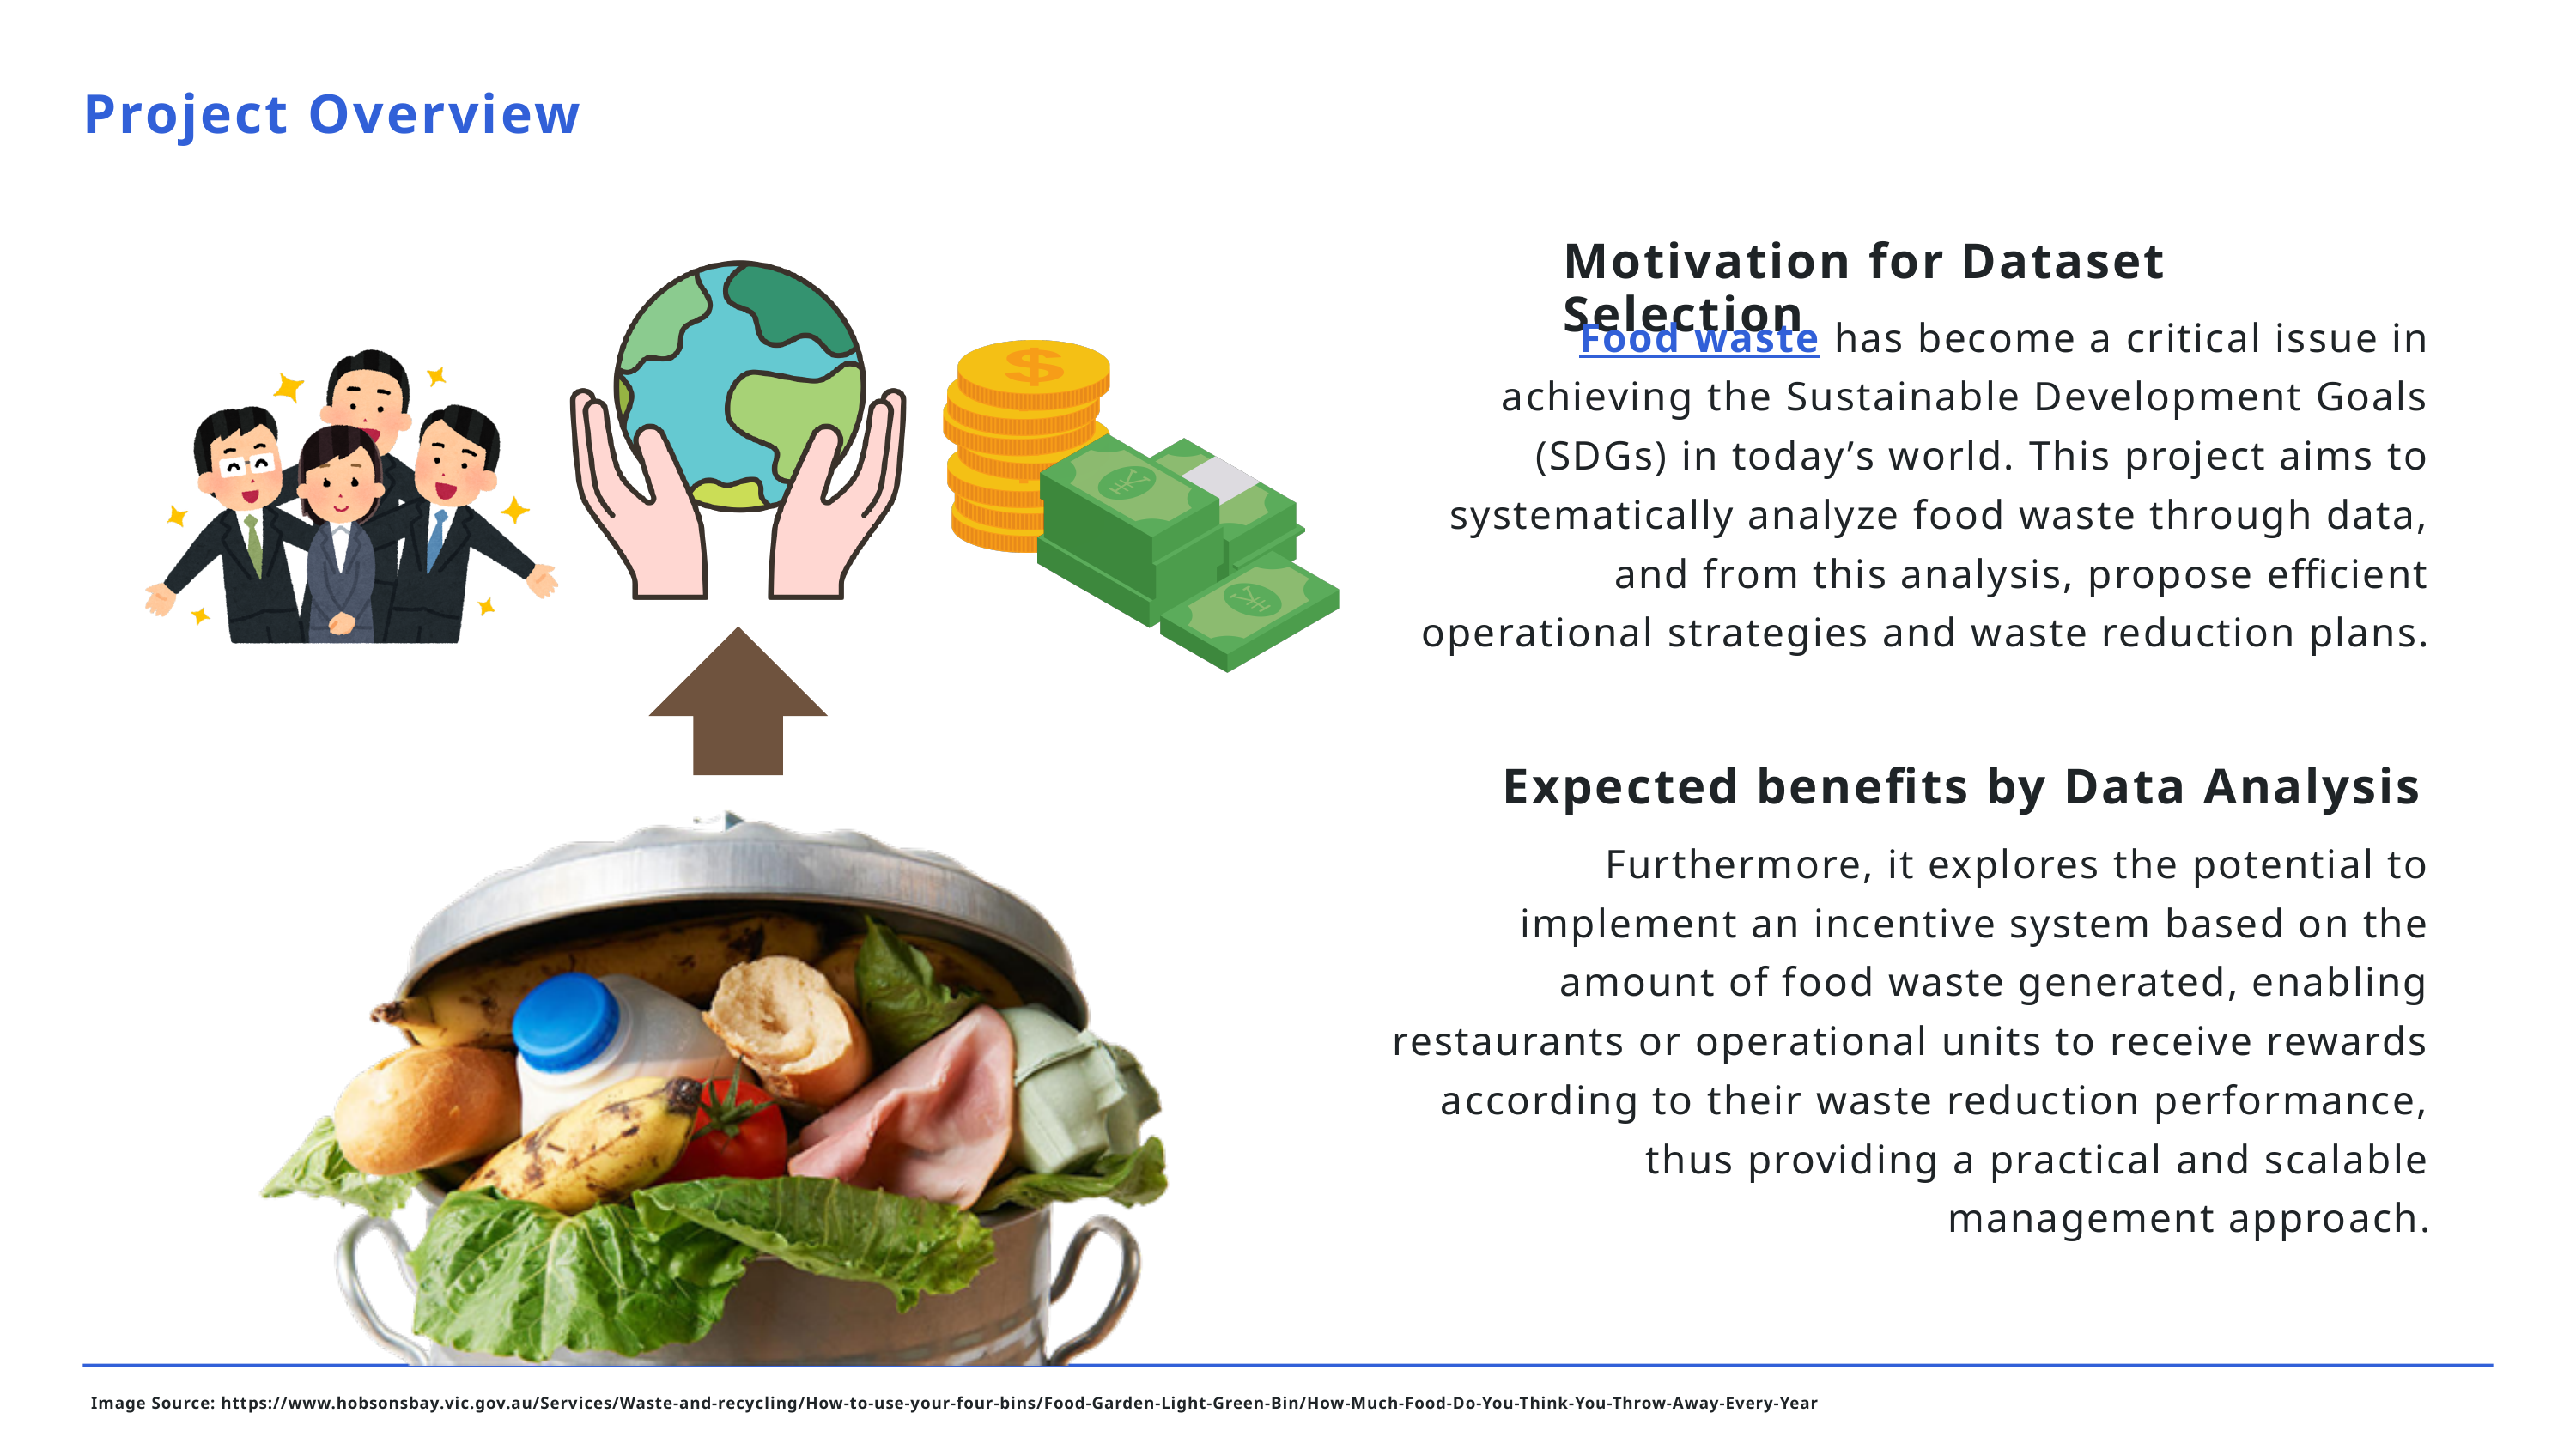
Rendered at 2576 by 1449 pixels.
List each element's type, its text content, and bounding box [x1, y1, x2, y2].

text_box Project Overview [82, 85, 583, 145]
text_box [1037, 433, 1340, 673]
text_box [144, 349, 559, 644]
text_box Food waste has become a critical issue in achieving the Sustainable Development Goals (SDGs) in today’s world. This project aims to systematically analyze food waste through data, and from this analysis, propose efficient operational strategies and waste reduction plans. [1413, 300, 2432, 655]
text_box [237, 802, 1239, 1366]
text_box [943, 340, 1110, 554]
text_box [569, 260, 907, 600]
text_box Expected benefits by Data Analysis [1503, 761, 2425, 815]
text_box Image Source: https://www.hobsonsbay.vic.gov.au/Services/Waste-and-recycling/How-to-use-your-four-bins/Food-Garden-Light-Green-Bin/How-Much-Food-Do-You-Think-You-Throw-Away-Every-Year [82, 1394, 1826, 1413]
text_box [647, 626, 829, 776]
text_box Motivation for Dataset Selection [1563, 234, 2420, 300]
text_box Furthermore, it explores the potential to implement an incentive system based on the amount of food waste generated, enabling restaurants or operational units to receive rewards according to their waste reduction performance, thus providing a practical and scalable management approach. [1382, 827, 2432, 1240]
